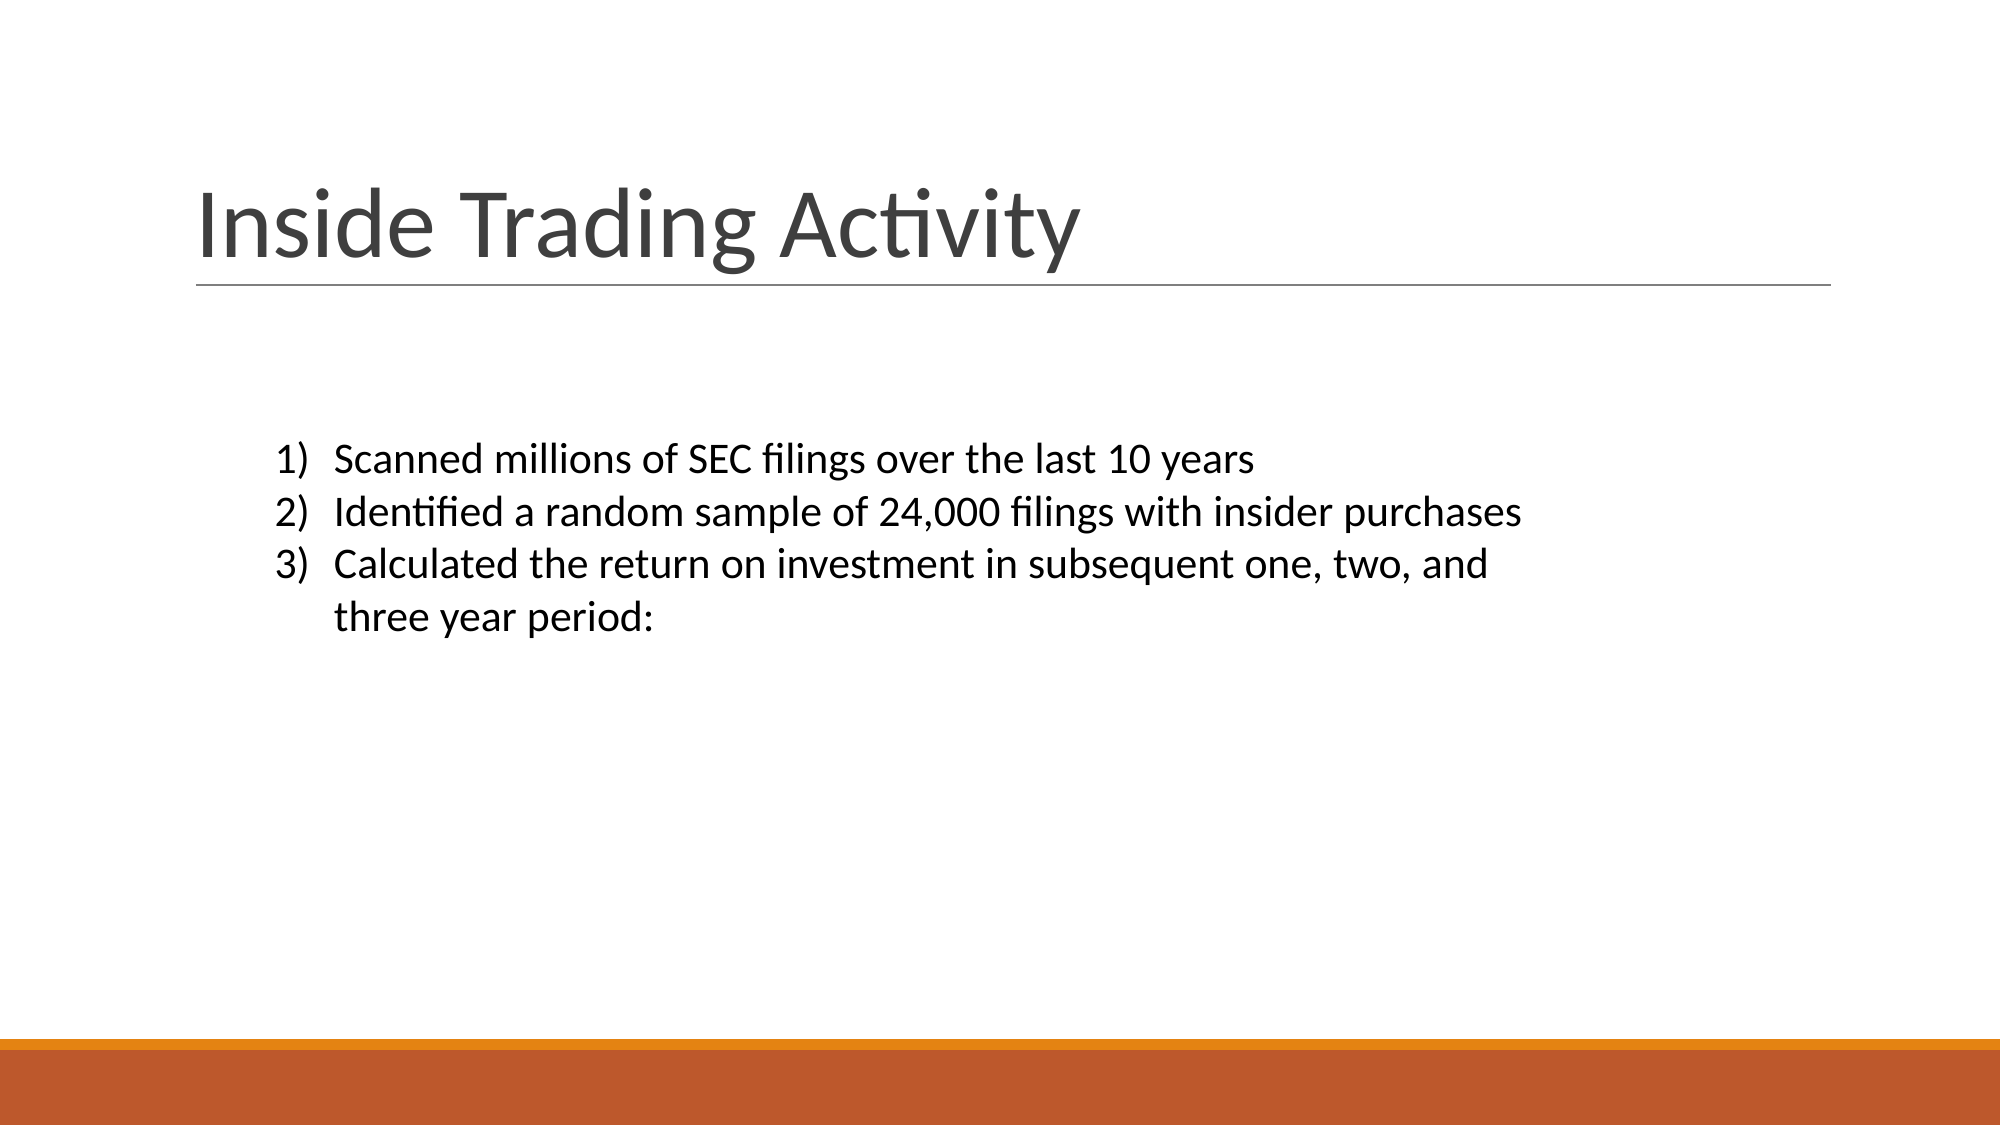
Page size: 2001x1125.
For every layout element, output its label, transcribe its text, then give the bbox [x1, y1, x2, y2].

text_box Scanned millions of SEC filings over the last 10 years Identified a random sample of 24,000 filings with insider purchases Calculated the return on investment in subsequent one, two, and three year period: [243, 414, 1589, 690]
title Inside Trading Activity [180, 47, 1830, 285]
